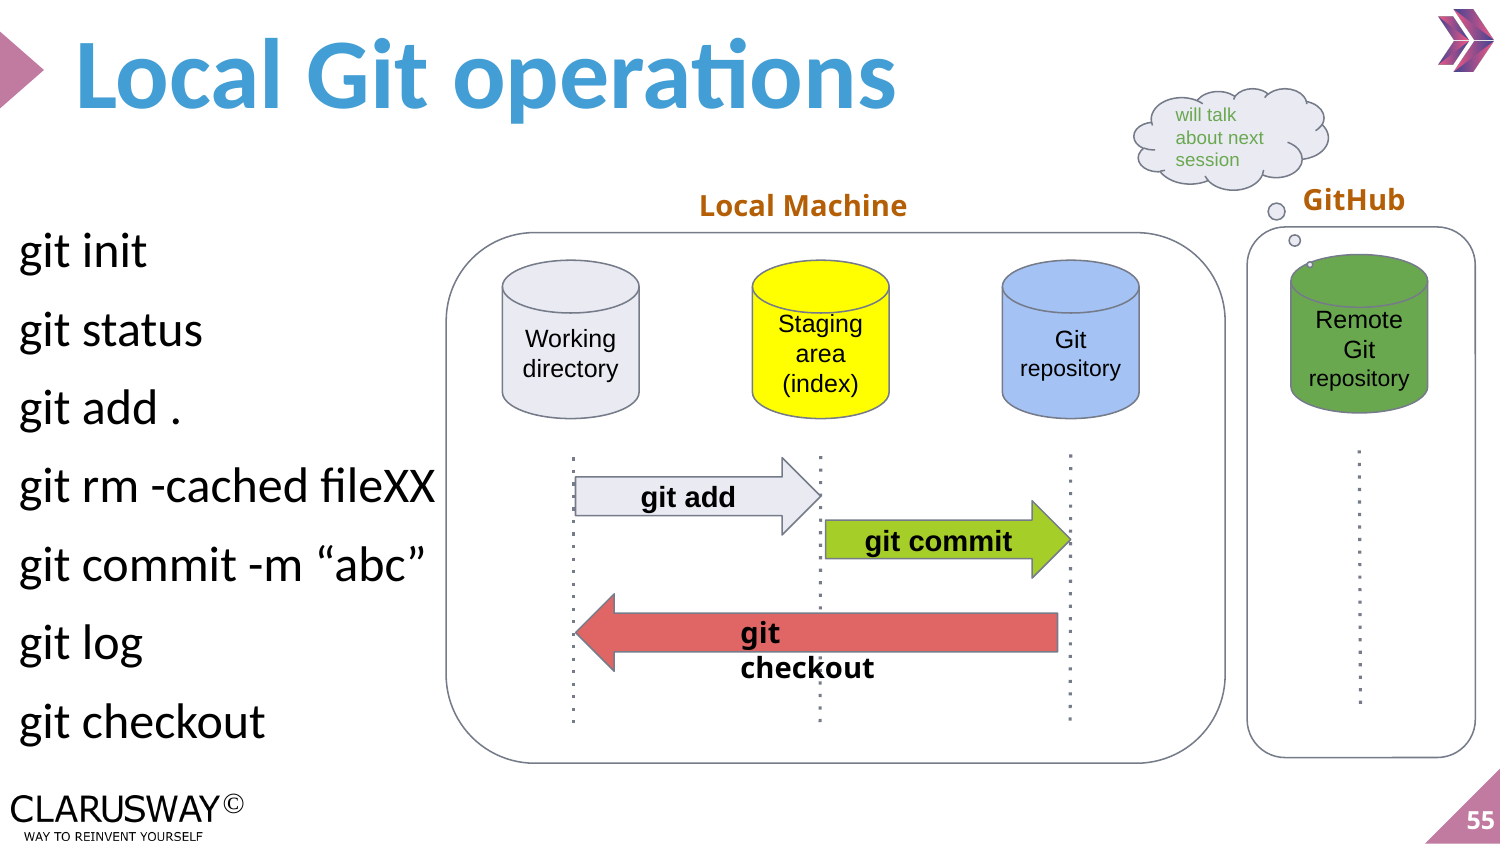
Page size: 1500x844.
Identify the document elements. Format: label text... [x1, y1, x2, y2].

text_box git init git status git add . git rm -cached fileXX git commit -m “abc” git log git checkout [4, 196, 440, 714]
title Local Git operations [75, 31, 1413, 133]
picture [11, 795, 220, 841]
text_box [445, 171, 1226, 764]
slide_number ‹#› [1461, 809, 1496, 839]
picture [1438, 9, 1494, 72]
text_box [1133, 88, 1498, 758]
